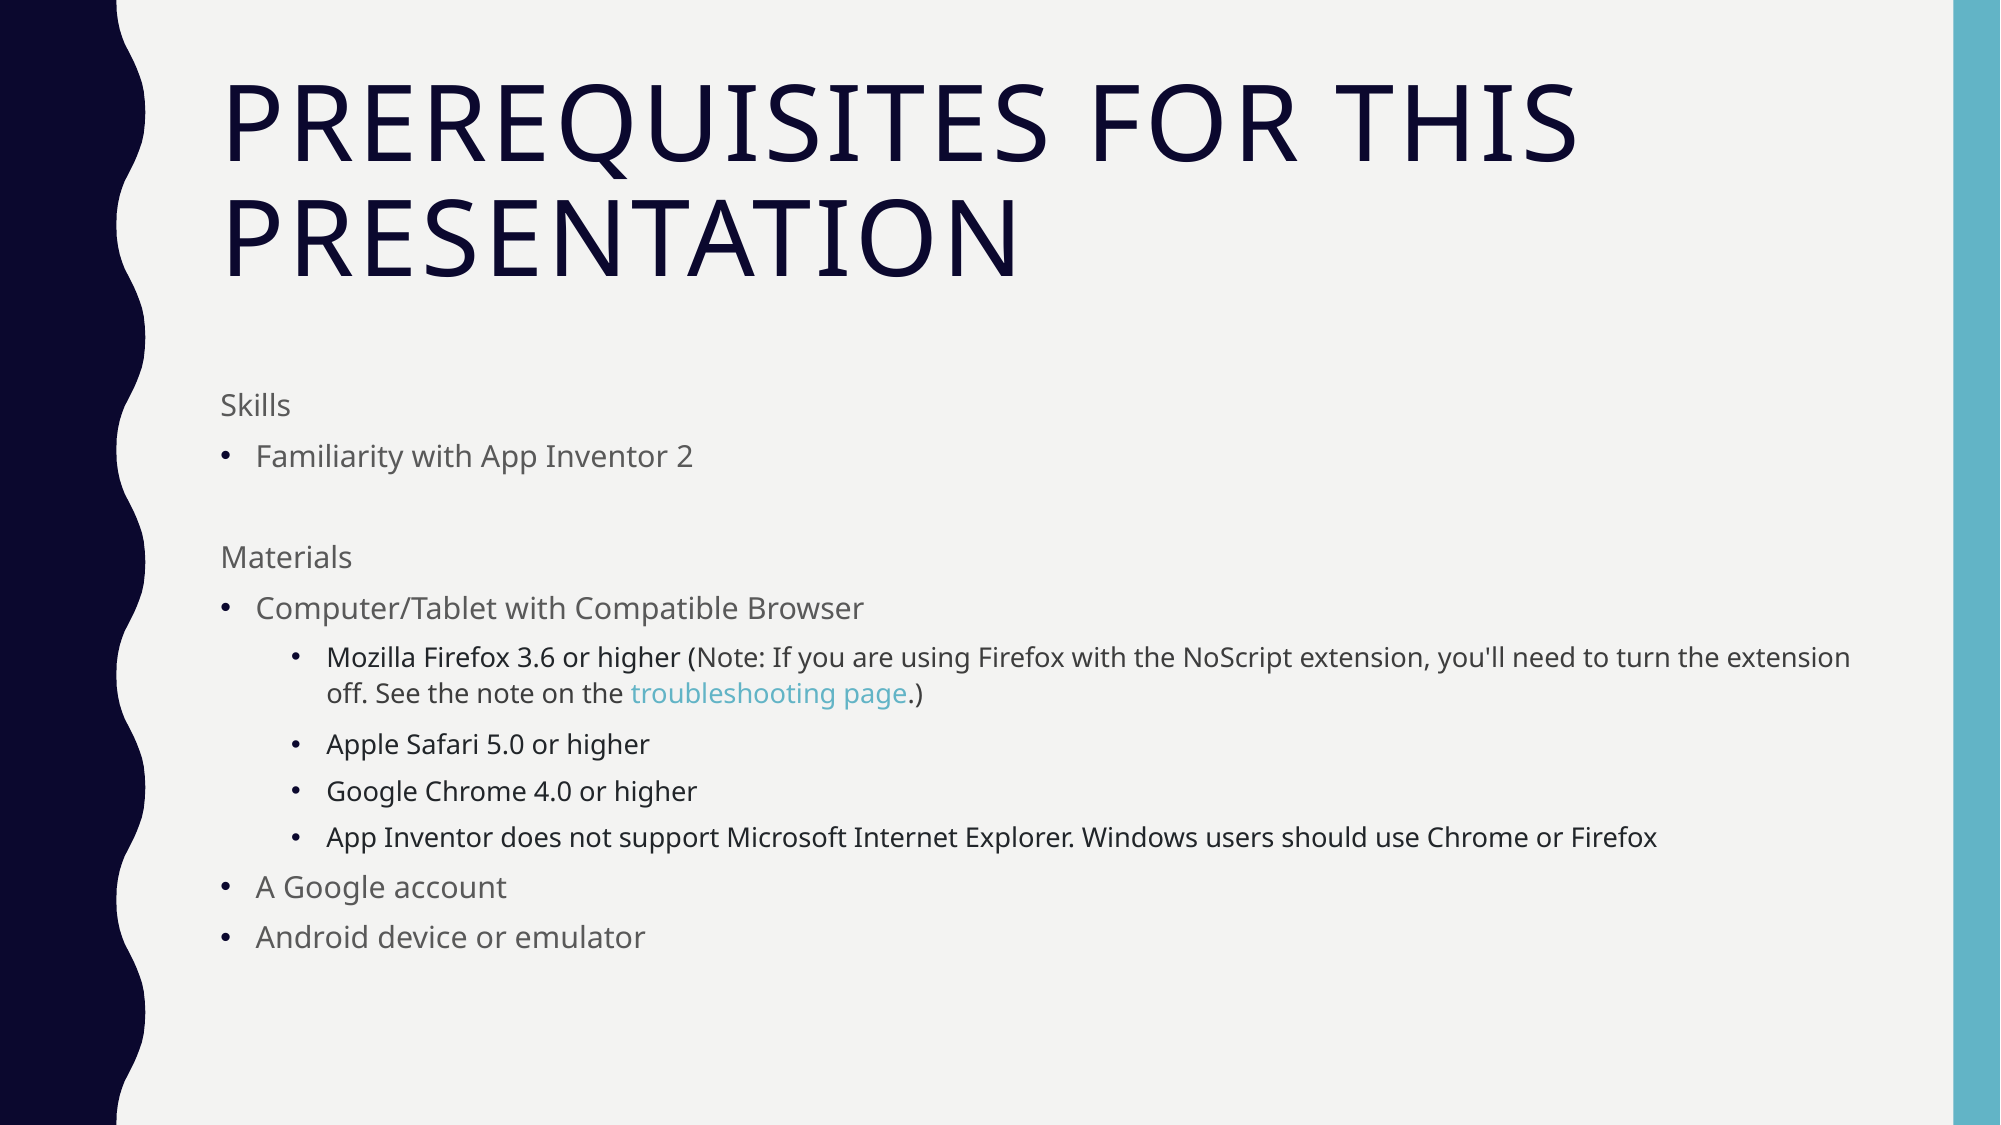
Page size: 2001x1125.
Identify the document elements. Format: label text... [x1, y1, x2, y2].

list Skills Familiarity with App Inventor 2 Materials Computer/Tablet with Compatible Browser Mozilla Firefox 3.6 or higher (Note: If you are using Firefox with the NoScript extension, you'll need to turn the extension off. See the note on the troubleshooting page.) Apple Safari 5.0 or higher Google Chrome 4.0 or higher App Inventor does not support Microsoft Internet Explorer. Windows users should use Chrome or Firefox A Google account Android device or emulator [205, 375, 1875, 965]
title Prerequisites for this Presentation [205, 62, 1875, 308]
